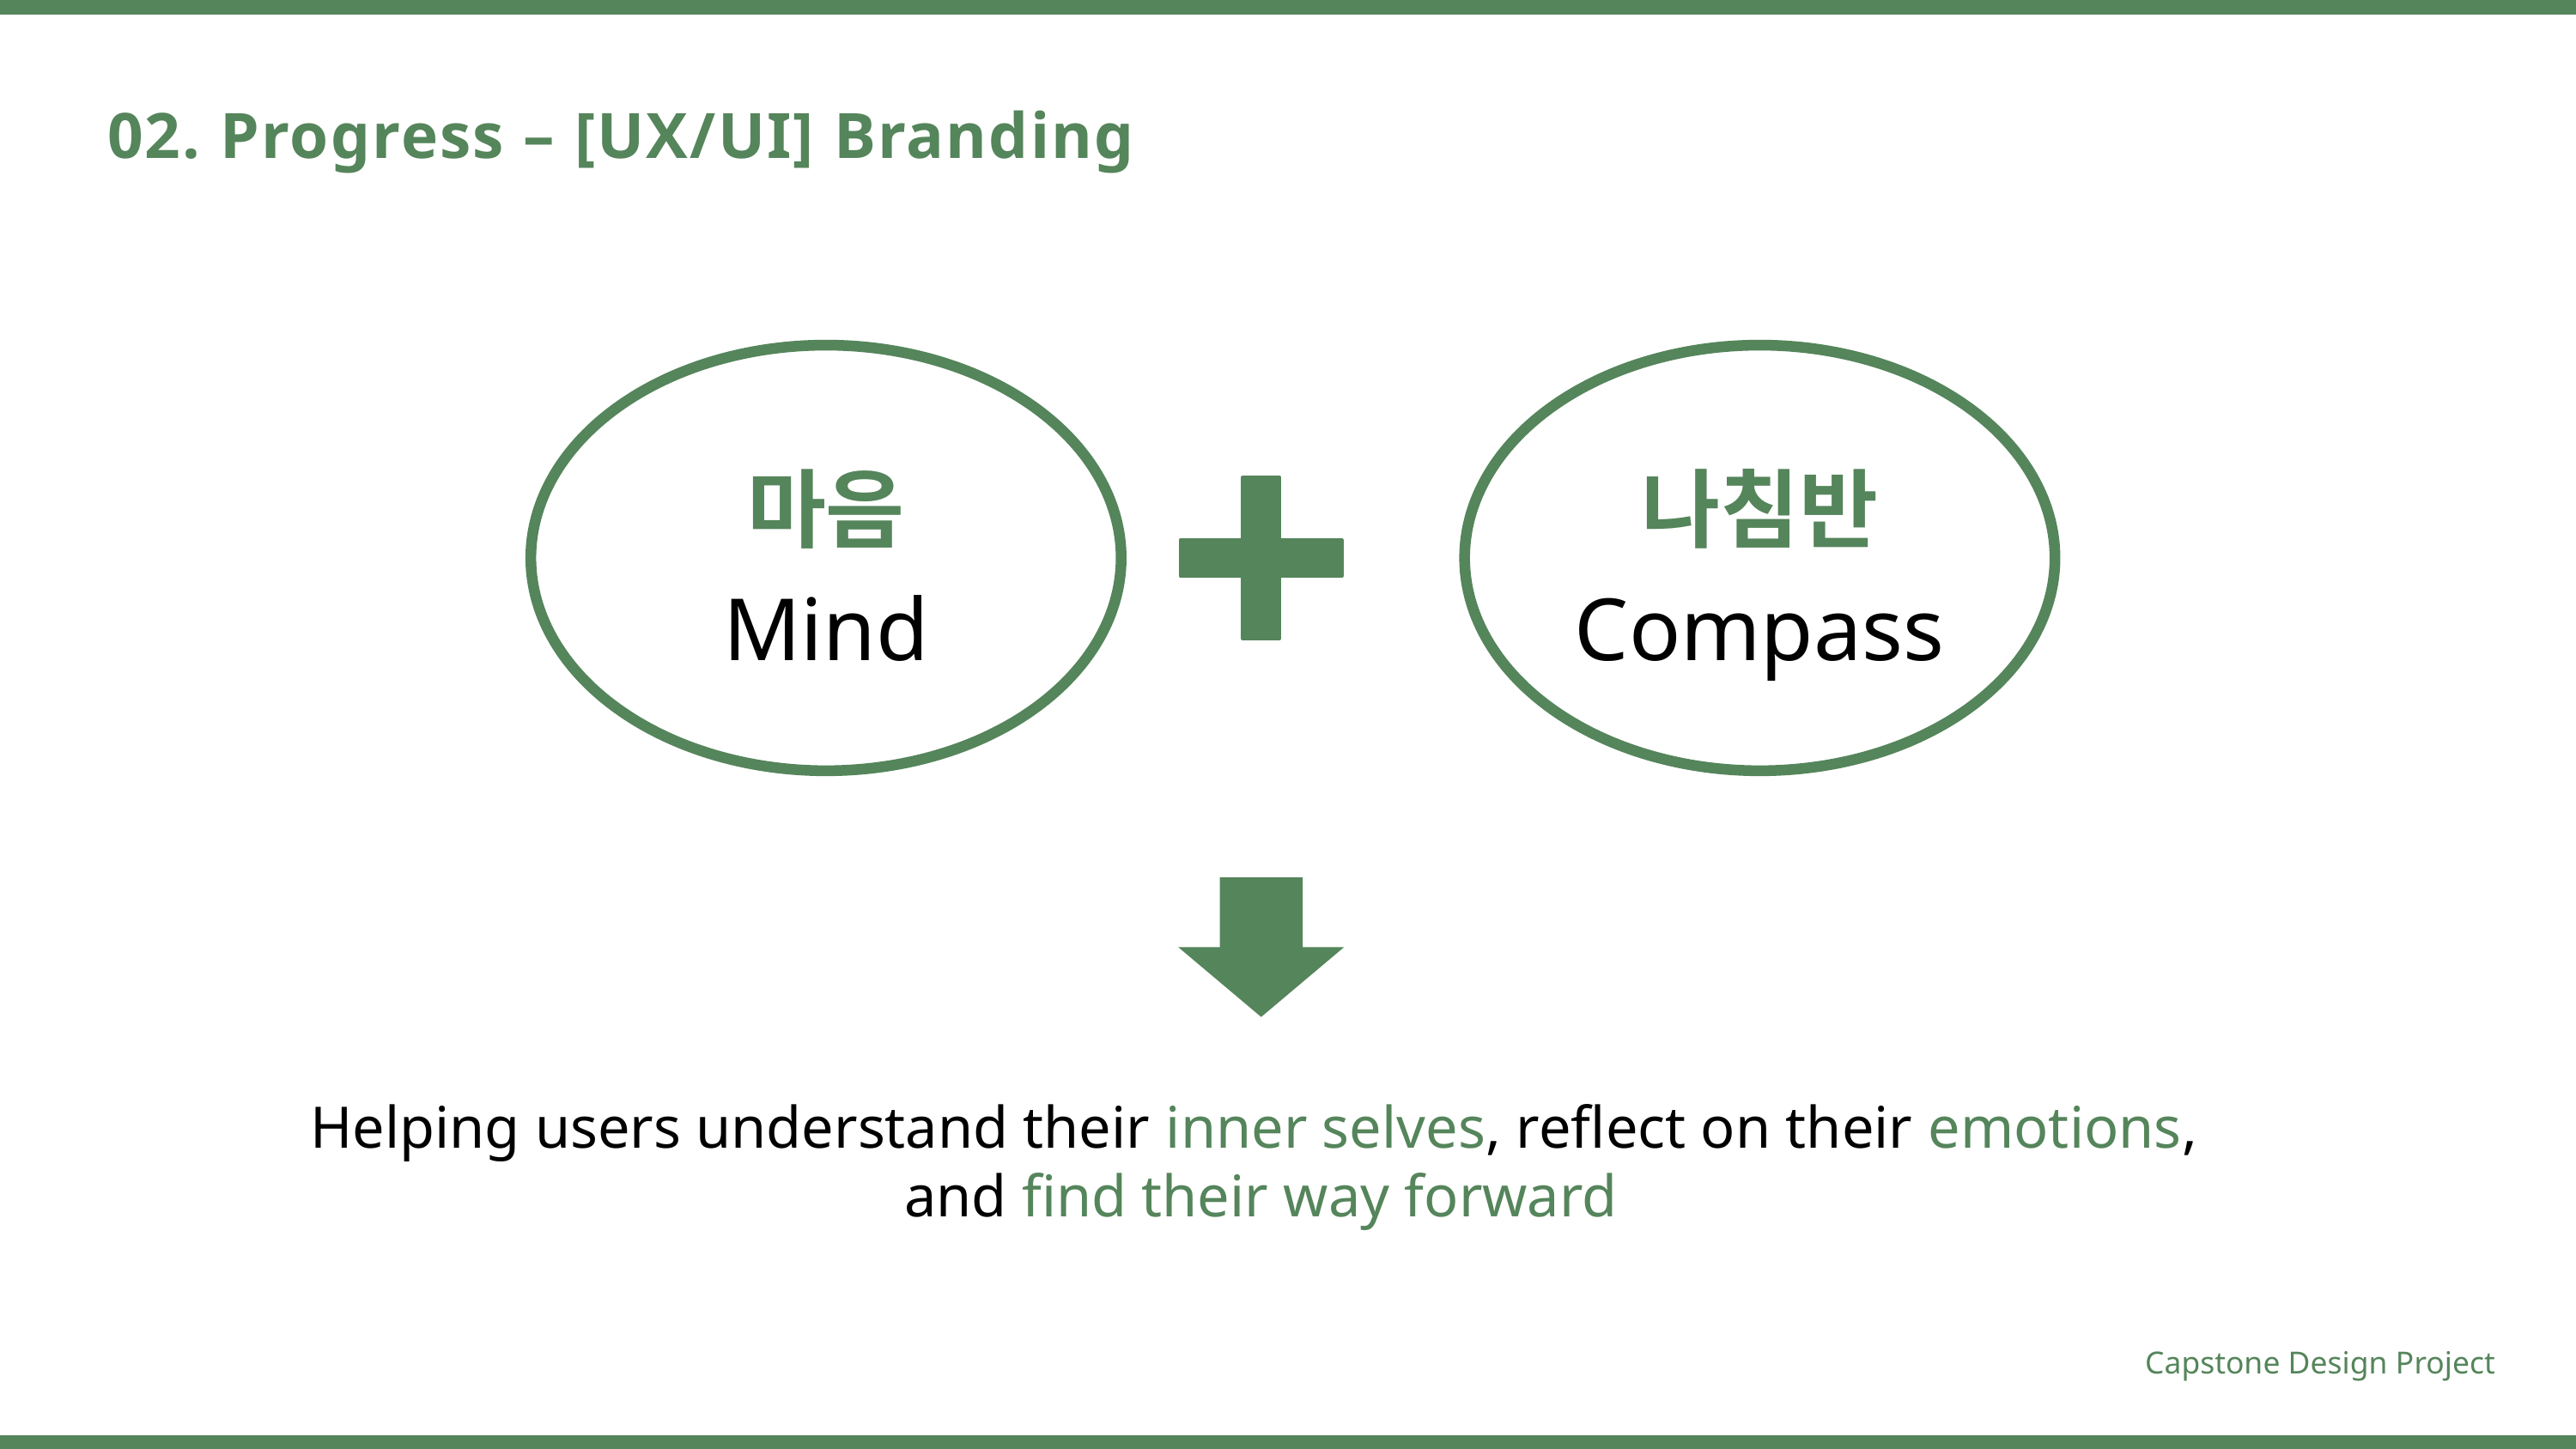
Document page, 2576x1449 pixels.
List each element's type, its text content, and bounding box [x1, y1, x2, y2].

text_box 02. Progress – [UX/UI] Branding [107, 93, 1739, 179]
text_box [529, 343, 1123, 773]
text_box [1179, 476, 1344, 640]
text_box Capstone Design Project [1969, 1344, 2496, 1388]
picture [0, 0, 2576, 15]
text_box [1176, 876, 1346, 1019]
picture [0, 1435, 2576, 1449]
text_box [1462, 343, 2057, 773]
text_box 마음 Mind [664, 439, 988, 534]
text_box Helping users understand their inner selves, reflect on their emotions, and find their way forward [297, 1084, 2226, 1235]
text_box 나침반 Compass [1571, 439, 1948, 534]
